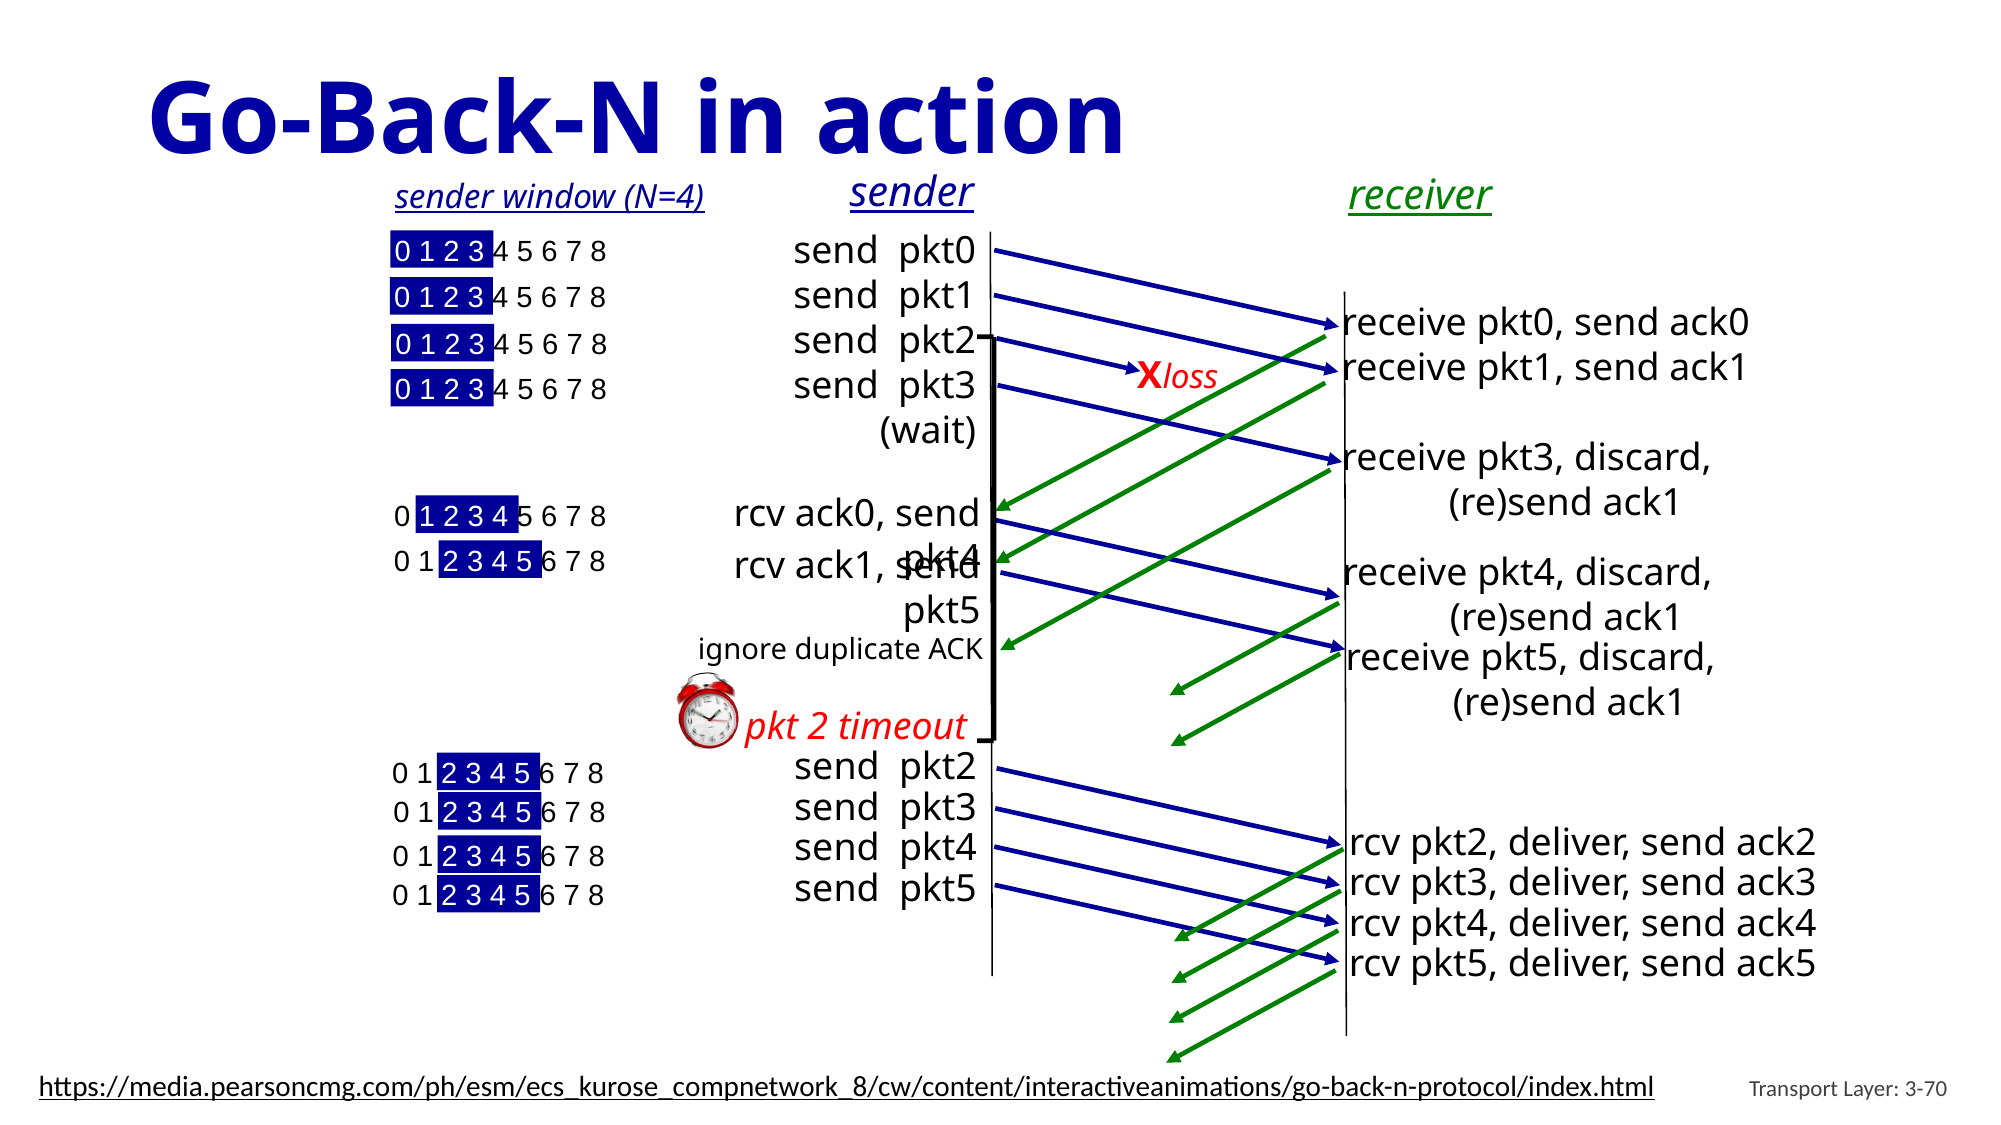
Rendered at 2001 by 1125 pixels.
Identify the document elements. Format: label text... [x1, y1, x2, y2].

text_box sender window (N=4) [379, 167, 720, 223]
text_box [997, 462, 1088, 511]
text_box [669, 336, 994, 481]
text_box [378, 746, 628, 920]
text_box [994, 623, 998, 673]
text_box https://media.pearsoncmg.com/ph/esm/ecs_kurose_compnetwork_8/cw/content/interactiveanimations/go-back-n-protocol/index.html [23, 1060, 1860, 1110]
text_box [1166, 848, 1344, 1063]
title Go-Back-N in action [131, 47, 1952, 195]
text_box rcv pkt2, deliver, send ack2 rcv pkt3, deliver, send ack3 rcv pkt4, deliver, send ack4 rcv pkt5, deliver, send ack5 [1342, 815, 1832, 992]
text_box receive pkt5, discard, (re)send ack1 [1340, 626, 1741, 731]
text_box [999, 469, 1331, 651]
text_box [669, 594, 994, 754]
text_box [1169, 602, 1340, 747]
slide_number Transport Layer: 3-70 [1512, 1056, 1963, 1117]
text_box receive pkt0, send ack0 receive pkt1, send ack1 receive pkt3, discard, (re)send ack1 [1326, 290, 1765, 531]
text_box [997, 533, 1051, 564]
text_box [379, 533, 996, 594]
text_box receiver [1333, 160, 1507, 226]
text_box send pkt0 send pkt1 send pkt2 send pkt3 (wait) [778, 218, 992, 336]
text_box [994, 768, 1342, 962]
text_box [380, 224, 630, 414]
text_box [993, 249, 1343, 462]
text_box sender [834, 157, 989, 223]
text_box send pkt2 send pkt3 send pkt4 send pkt5 [779, 754, 992, 917]
text_box receive pkt4, discard, (re)send ack1 [1327, 540, 1738, 626]
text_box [380, 481, 996, 533]
